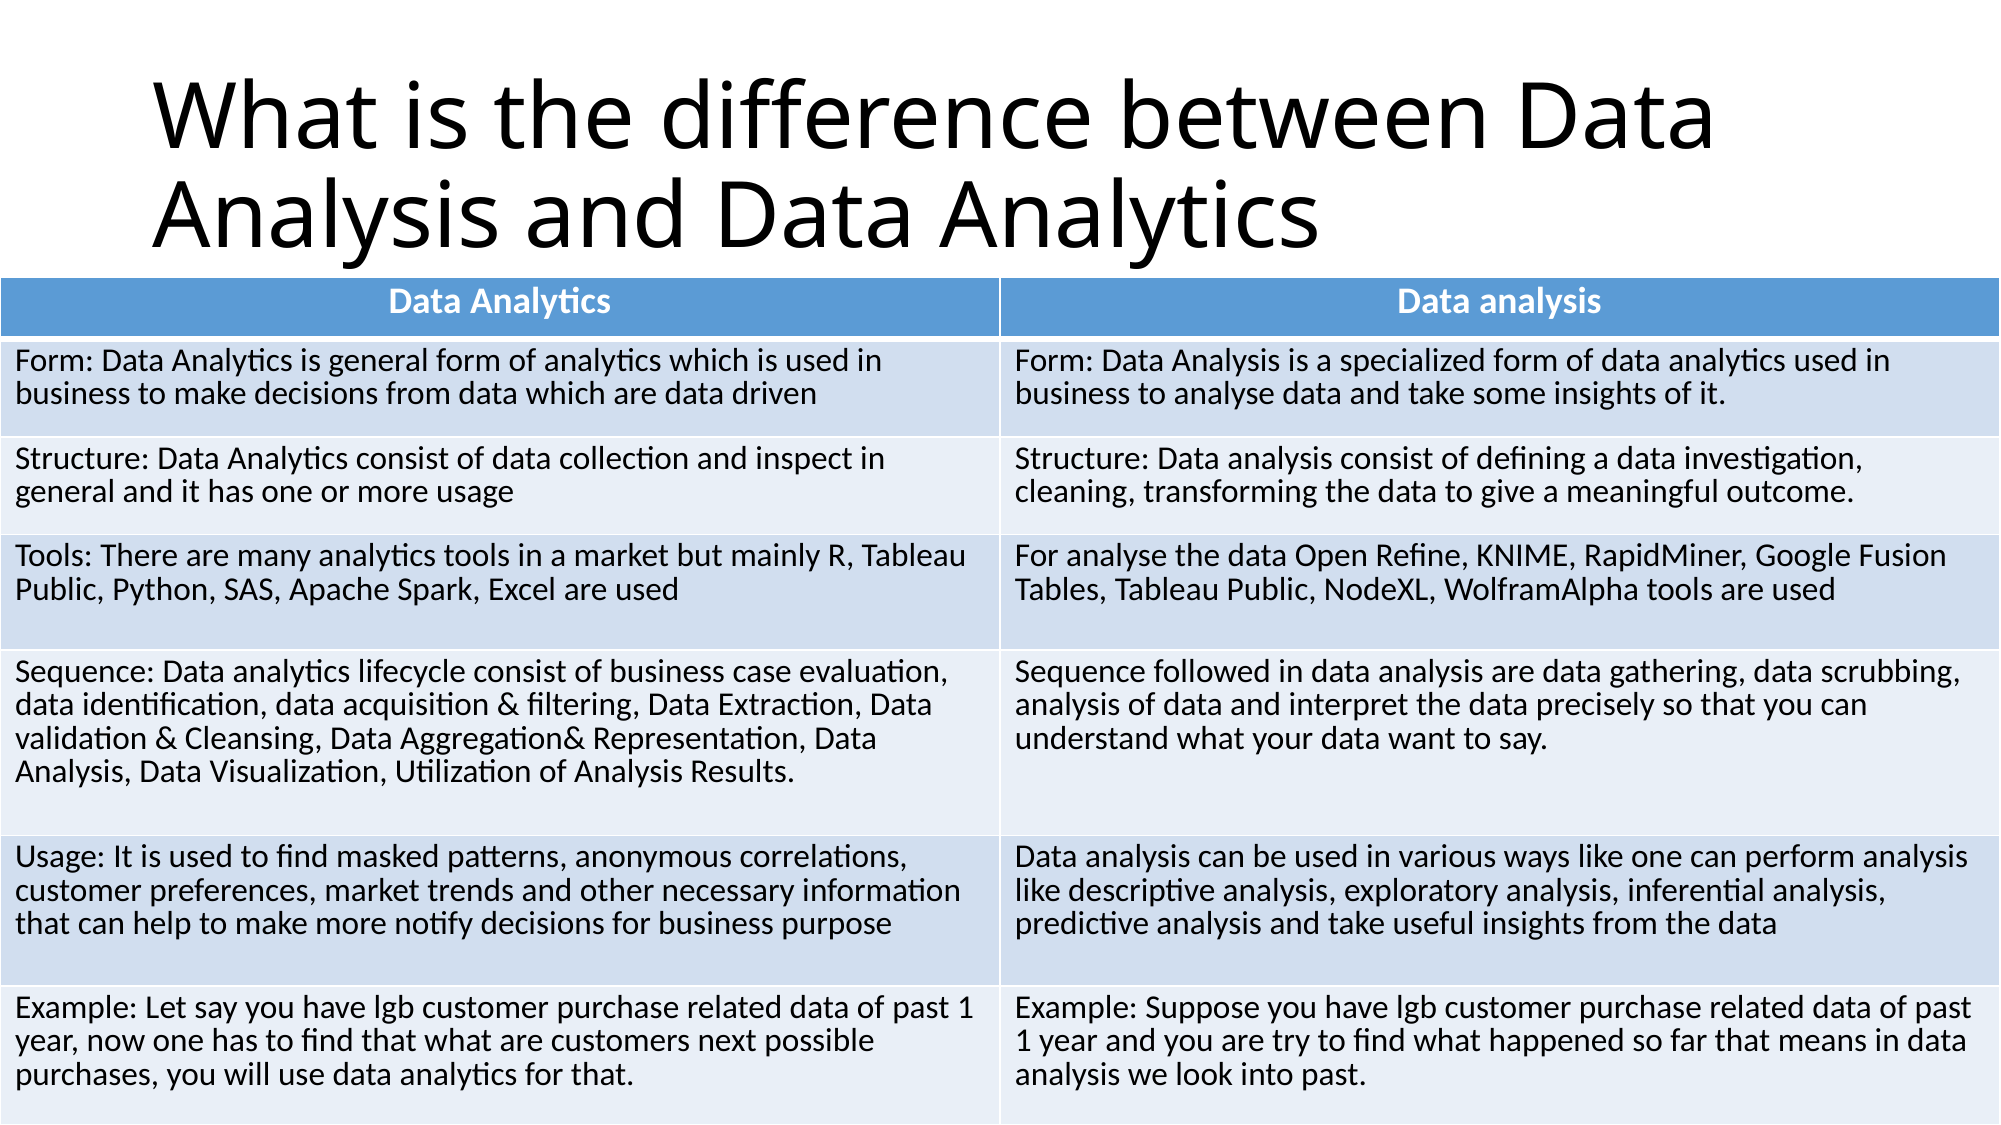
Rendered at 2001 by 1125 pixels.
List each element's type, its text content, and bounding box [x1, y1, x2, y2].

table_cell Form: Data Analysis is a specialized form of data analytics used in business to analyse data and take some insights of it. [1001, 342, 1999, 436]
table_cell Data analysis can be used in various ways like one can perform analysis like descriptive analysis, exploratory analysis, inferential analysis, predictive analysis and take useful insights from the data [1001, 836, 1999, 985]
table_cell Sequence: Data analytics lifecycle consist of business case evaluation, data identification, data acquisition & filtering, Data Extraction, Data validation & Cleansing, Data Aggregation& Representation, Data Analysis, Data Visualization, Utilization of Analysis Results. [1, 651, 999, 835]
table_cell Example: Suppose you have lgb customer purchase related data of past 1 year and you are try to find what happened so far that means in data analysis we look into past. [1001, 987, 1999, 1124]
table_cell Structure: Data Analytics consist of data collection and inspect in general and it has one or more usage [1, 438, 999, 534]
table_cell Tools: There are many analytics tools in a market but mainly R, Tableau Public, Python, SAS, Apache Spark, Excel are used [1, 535, 999, 649]
table_header Data Analytics [1, 278, 999, 336]
table_cell Form: Data Analytics is general form of analytics which is used in business to make decisions from data which are data driven [1, 342, 999, 436]
table_cell Structure: Data analysis consist of defining a data investigation, cleaning, transforming the data to give a meaningful outcome. [1001, 438, 1999, 534]
title What is the difference between Data Analysis and Data Analytics [137, 59, 1863, 276]
table_cell Usage: It is used to find masked patterns, anonymous correlations, customer preferences, market trends and other necessary information that can help to make more notify decisions for business purpose [1, 836, 999, 985]
table_header Data analysis [1001, 278, 1999, 336]
table_cell For analyse the data Open Refine, KNIME, RapidMiner, Google Fusion Tables, Tableau Public, NodeXL, WolframAlpha tools are used [1001, 535, 1999, 649]
table_cell Sequence followed in data analysis are data gathering, data scrubbing, analysis of data and interpret the data precisely so that you can understand what your data want to say. [1001, 651, 1999, 835]
table_cell Example: Let say you have lgb customer purchase related data of past 1 year, now one has to find that what are customers next possible purchases, you will use data analytics for that. [1, 987, 999, 1124]
